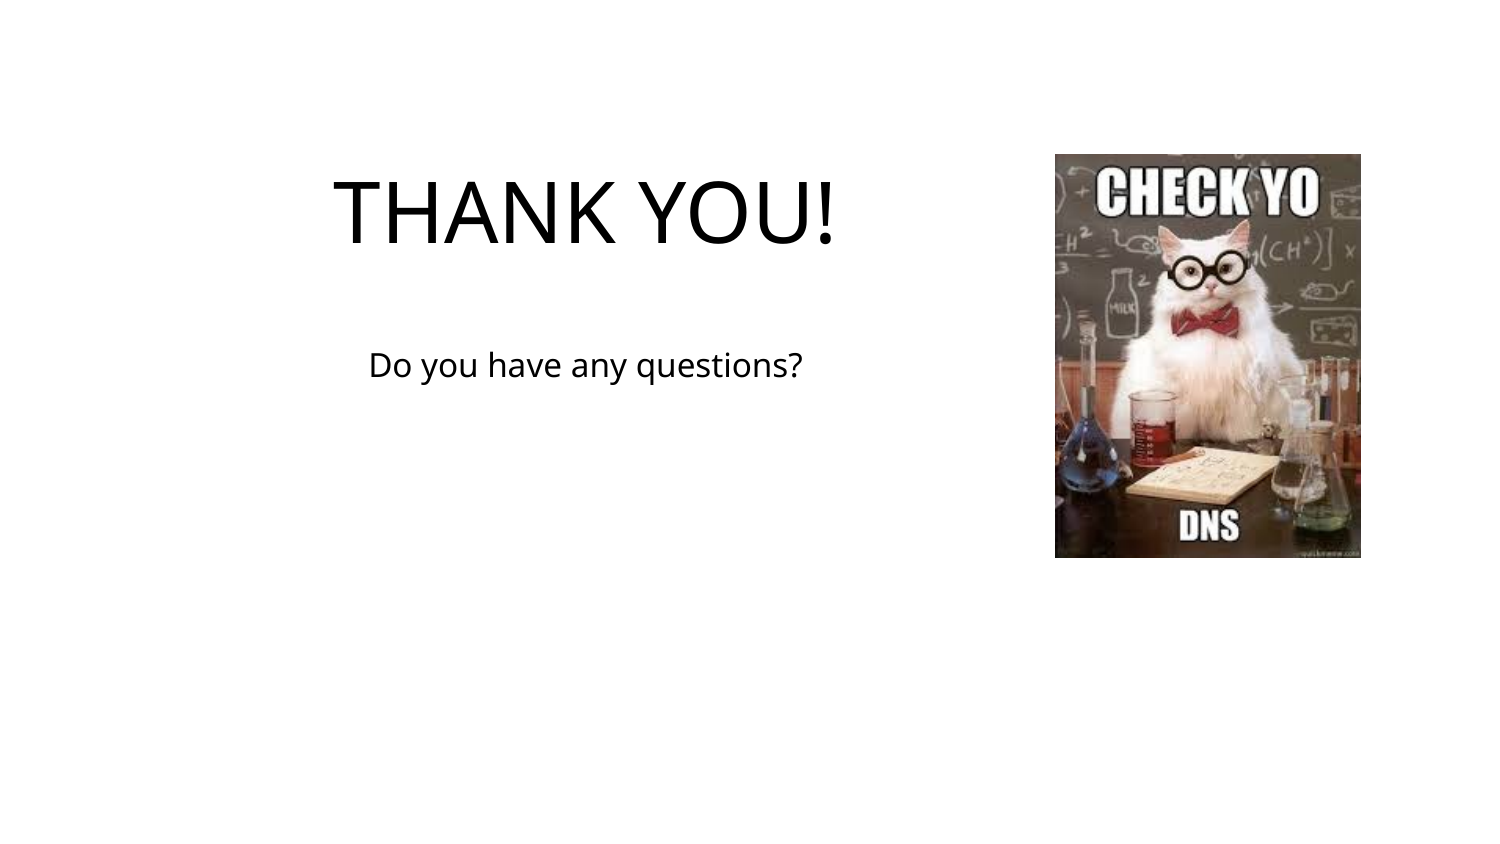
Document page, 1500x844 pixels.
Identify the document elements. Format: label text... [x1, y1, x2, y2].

subtitle Do you have any questions? [205, 328, 967, 562]
title THANK YOU! [205, 154, 967, 289]
picture [1055, 154, 1361, 558]
